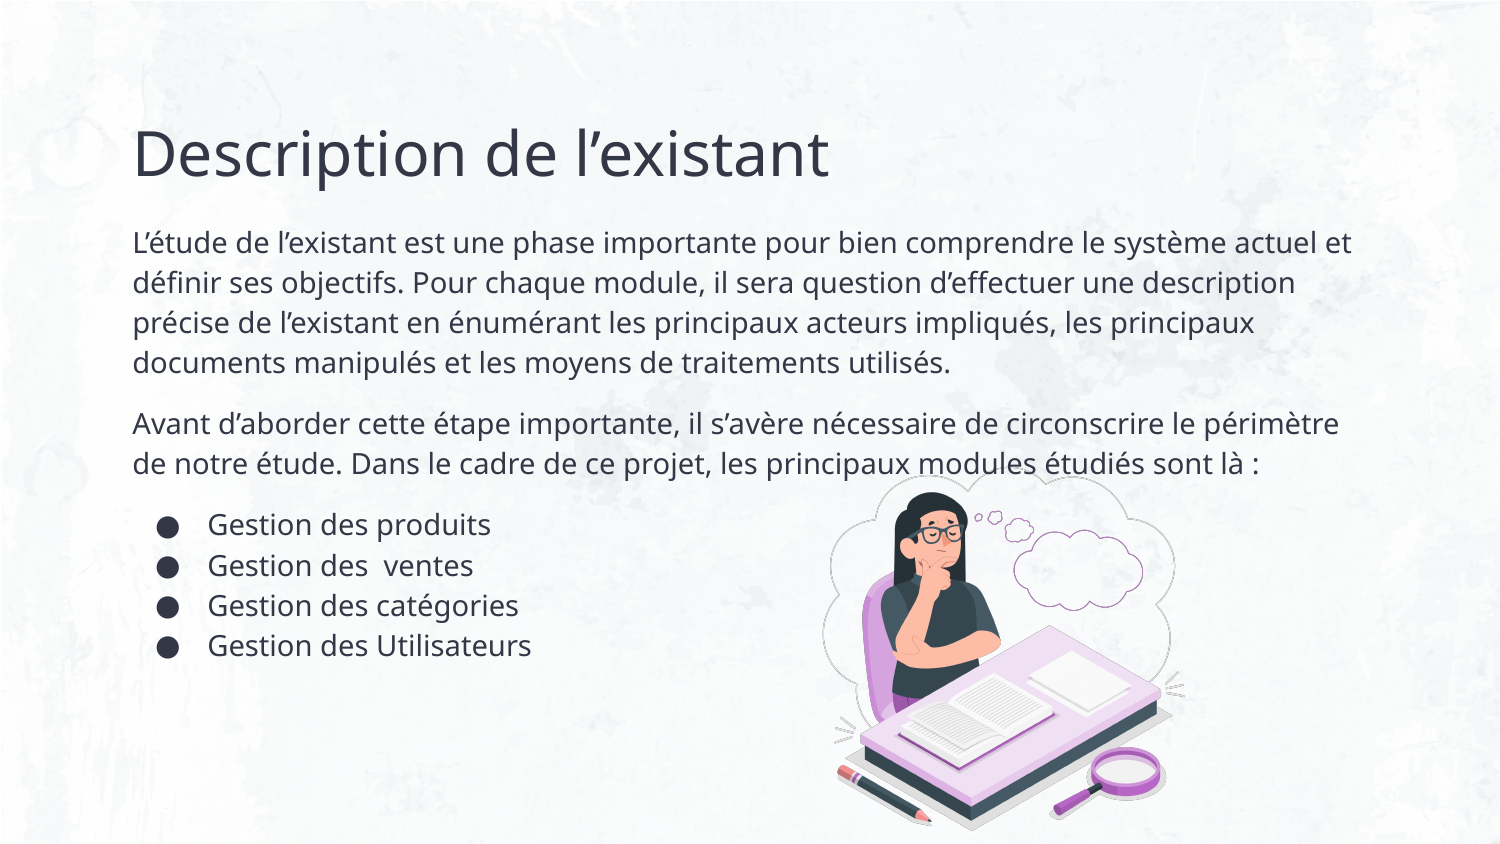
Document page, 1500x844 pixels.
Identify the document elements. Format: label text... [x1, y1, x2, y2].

list L’étude de l’existant est une phase importante pour bien comprendre le système actuel et définir ses objectifs. Pour chaque module, il sera question d’effectuer une description précise de l’existant en énumérant les principaux acteurs impliqués, les principaux documents manipulés et les moyens de traitements utilisés. Avant d’aborder cette étape importante, il s’avère nécessaire de circonscrire le périmètre de notre étude. Dans le cadre de ce projet, les principaux modules étudiés sont là : Gestion des produits Gestion des ventes Gestion des catégories Gestion des Utilisateurs [117, 203, 1383, 756]
title Description de l’existant [117, 87, 1383, 203]
picture [2, 2, 1500, 844]
